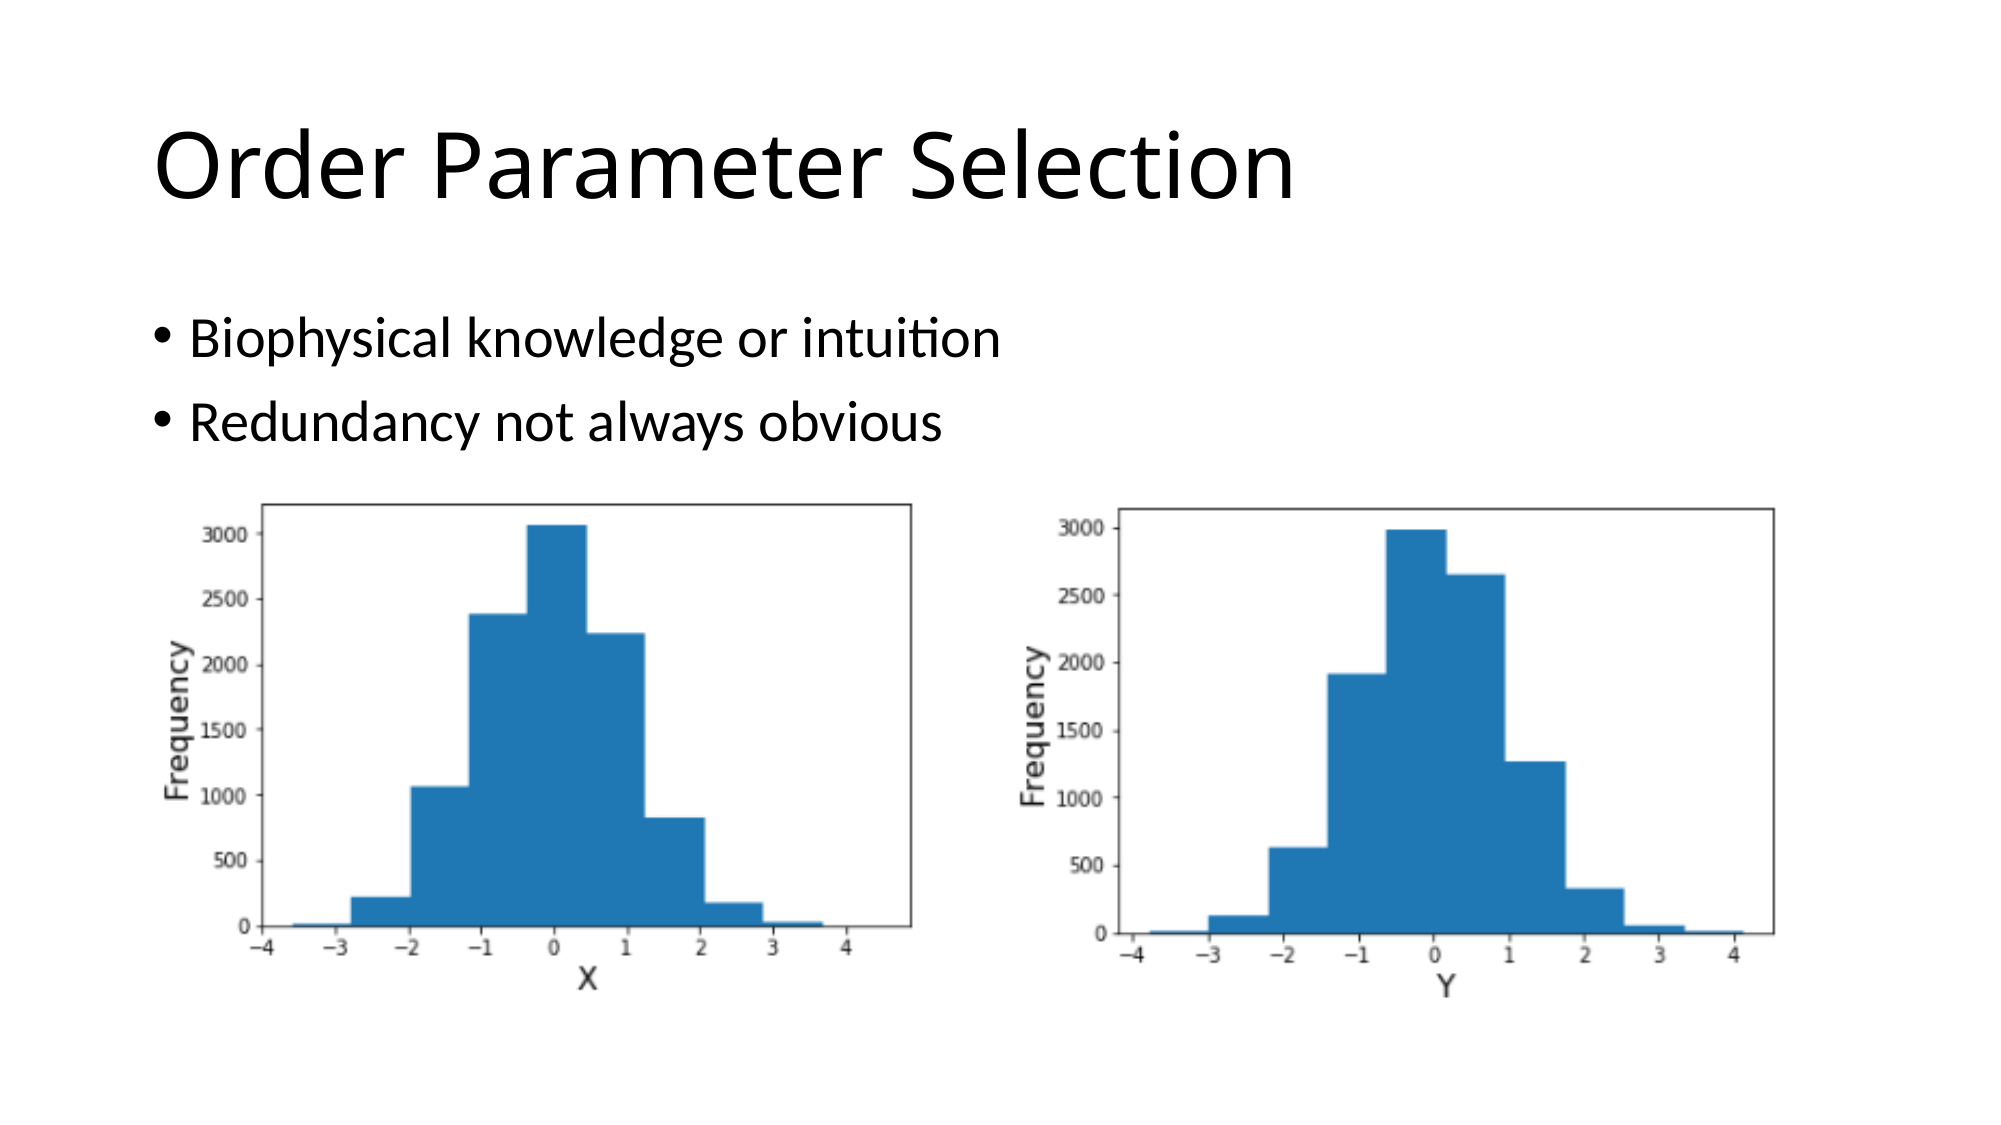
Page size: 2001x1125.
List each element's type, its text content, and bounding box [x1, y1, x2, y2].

picture [137, 489, 932, 1014]
title Order Parameter Selection [137, 59, 1863, 278]
list Biophysical knowledge or intuition Redundancy not always obvious [137, 299, 1863, 1014]
picture [999, 489, 1795, 1011]
